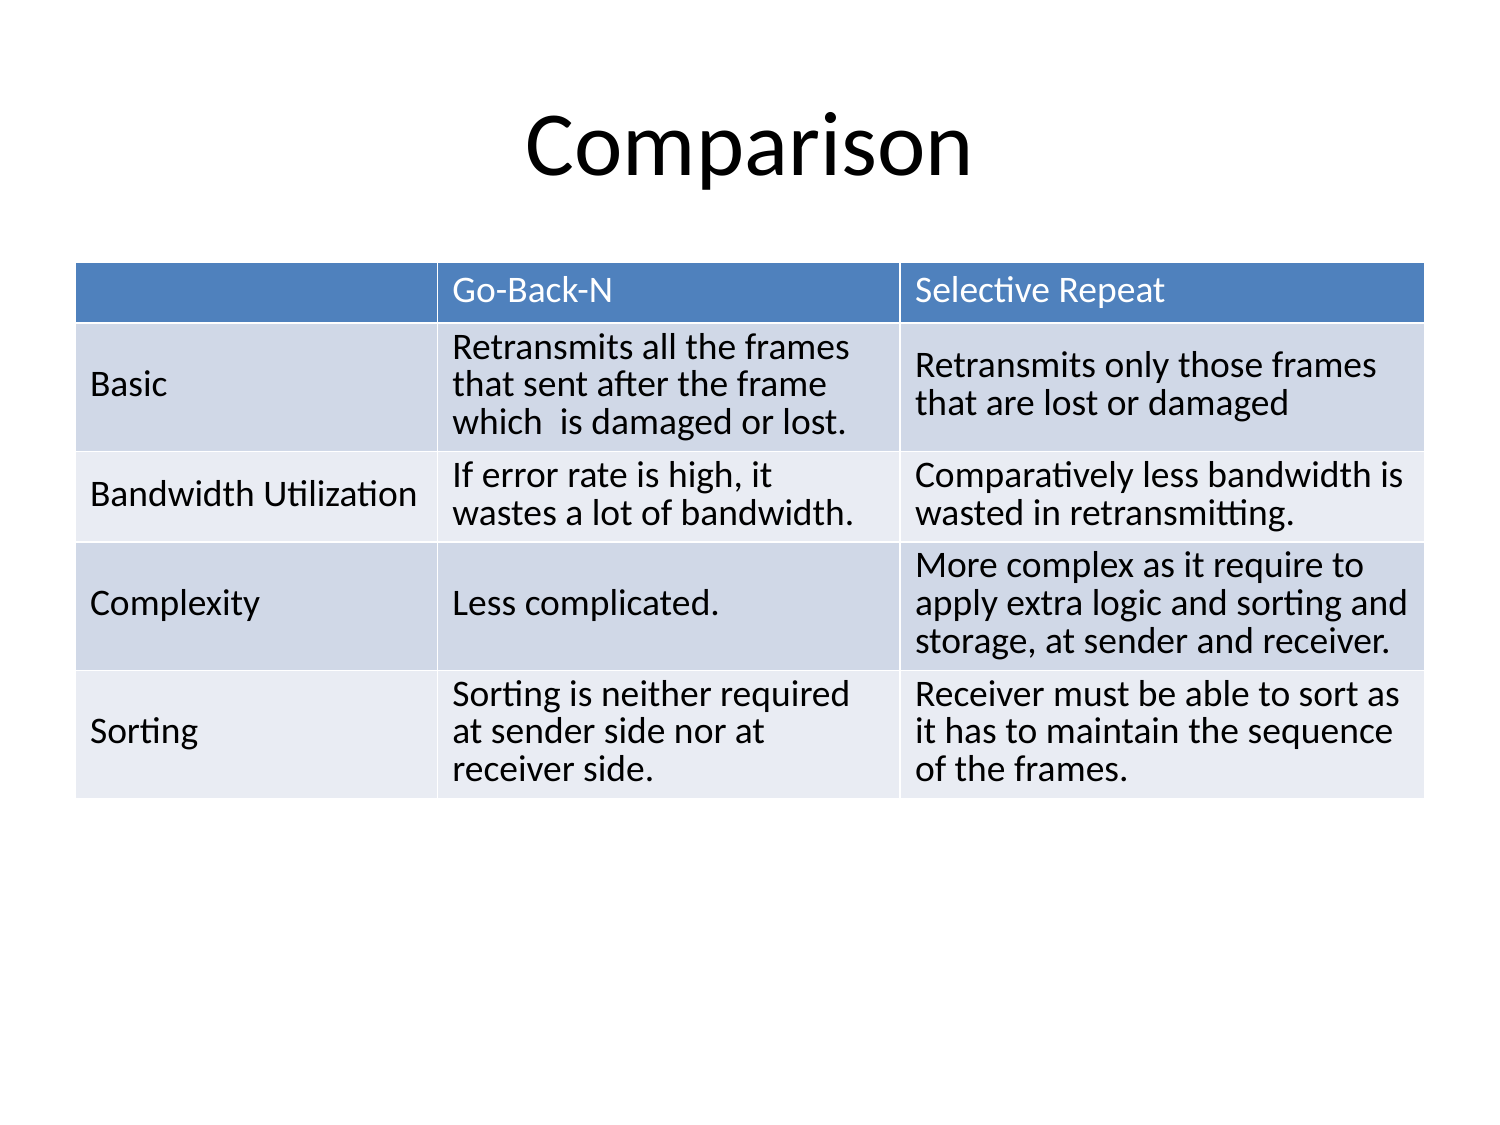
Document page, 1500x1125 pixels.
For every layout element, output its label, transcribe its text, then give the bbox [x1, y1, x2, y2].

table_cell Bandwidth Utilization [76, 452, 437, 541]
table_cell Sorting is neither required at sender side nor at receiver side. [438, 671, 899, 798]
table_cell More complex as it require to apply extra logic and sorting and storage, at sender and receiver. [901, 543, 1424, 670]
table_cell Complexity [76, 543, 437, 670]
table_cell Basic [76, 324, 437, 451]
table_cell Receiver must be able to sort as it has to maintain the sequence of the frames. [901, 671, 1424, 798]
table_cell Comparatively less bandwidth is wasted in retransmitting. [901, 452, 1424, 541]
table_header [76, 263, 437, 322]
table_cell Retransmits only those frames that are lost or damaged [901, 324, 1424, 451]
table_cell Sorting [76, 671, 437, 798]
table_cell Retransmits all the frames that sent after the frame which is damaged or lost. [438, 324, 899, 451]
title Comparison [75, 45, 1425, 233]
table_cell If error rate is high, it wastes a lot of bandwidth. [438, 452, 899, 541]
table_header Go-Back-N [438, 263, 899, 322]
table_cell Less complicated. [438, 543, 899, 670]
table_header Selective Repeat [901, 263, 1424, 322]
